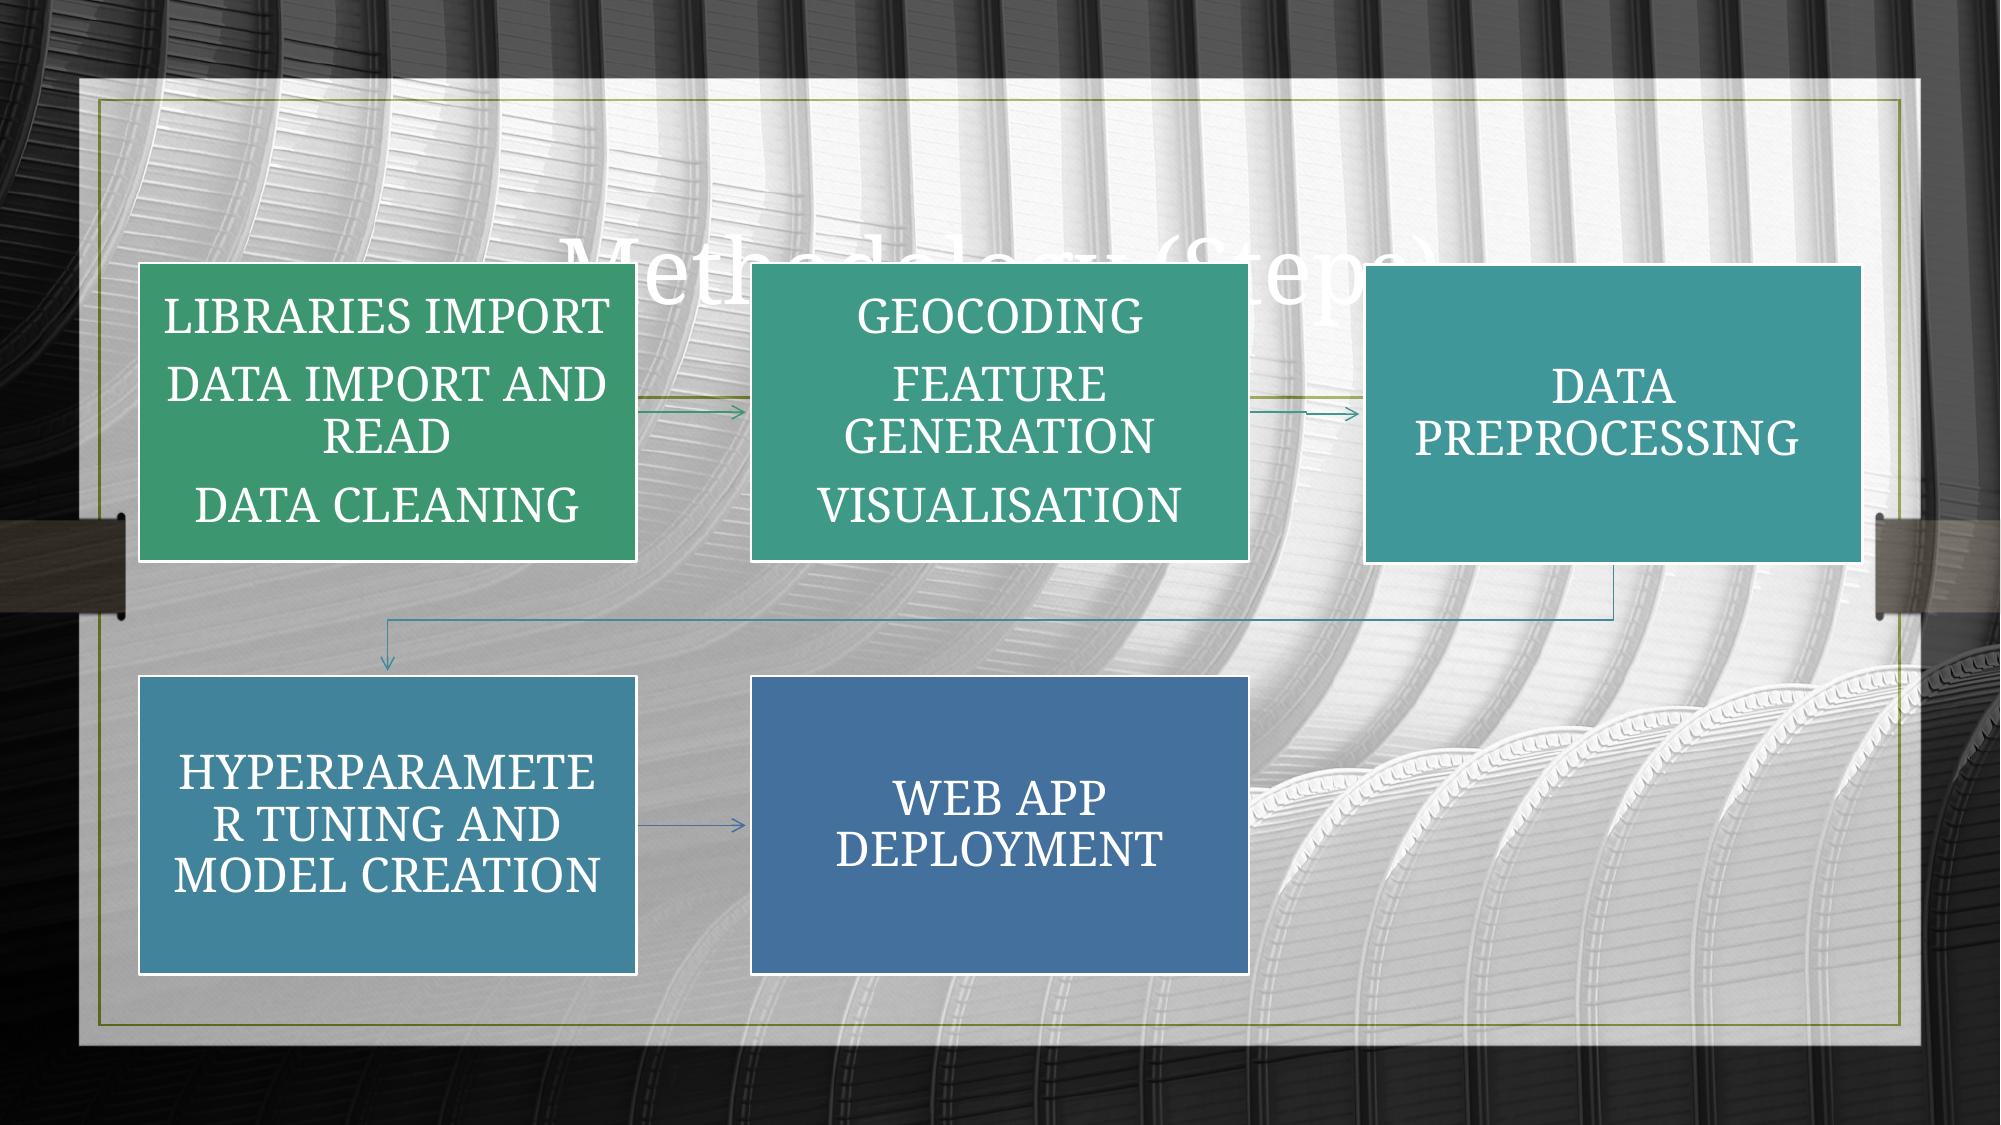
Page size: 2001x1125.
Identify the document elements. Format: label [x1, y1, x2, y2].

list [137, 261, 1863, 976]
picture [0, 0, 2001, 1125]
